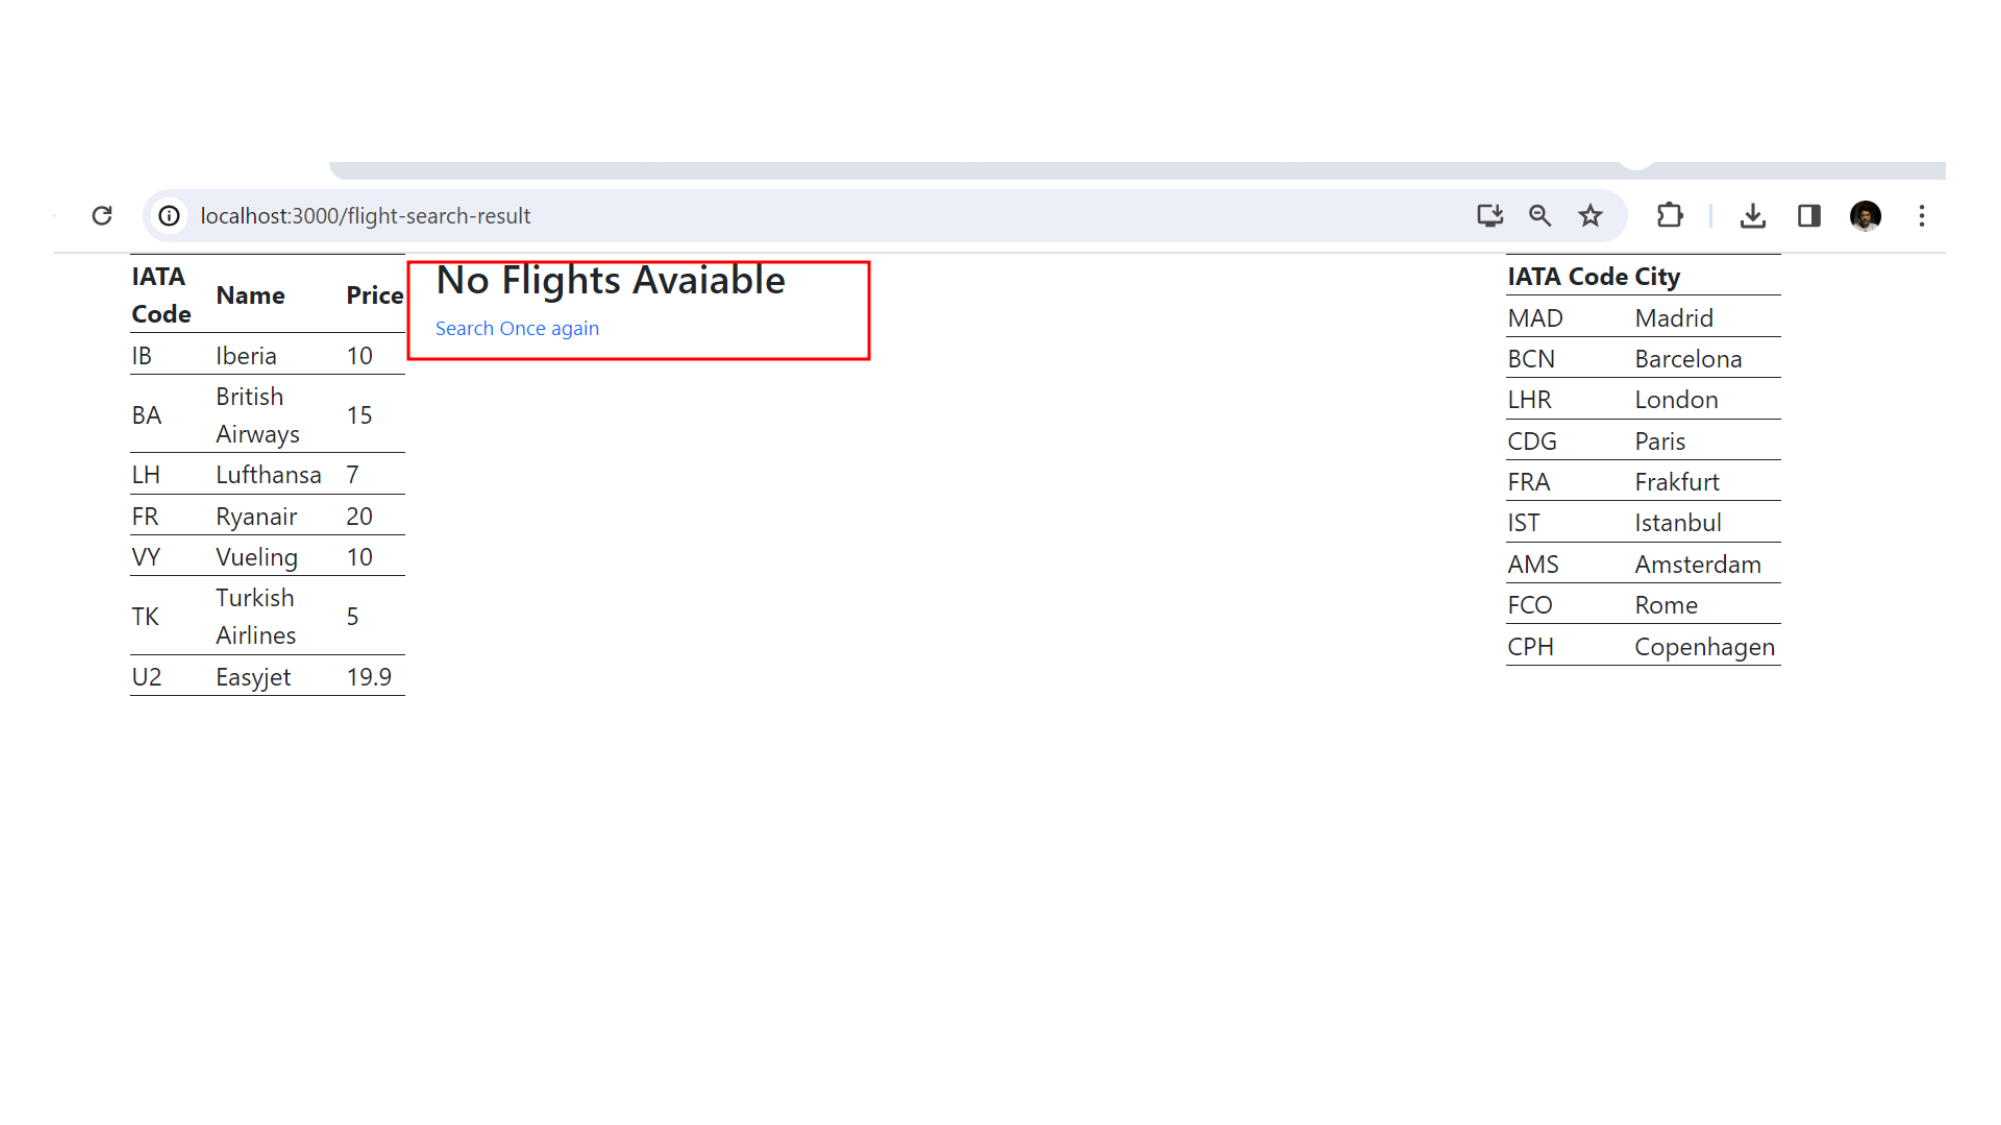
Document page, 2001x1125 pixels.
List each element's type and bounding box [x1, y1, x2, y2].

picture [54, 162, 1946, 963]
